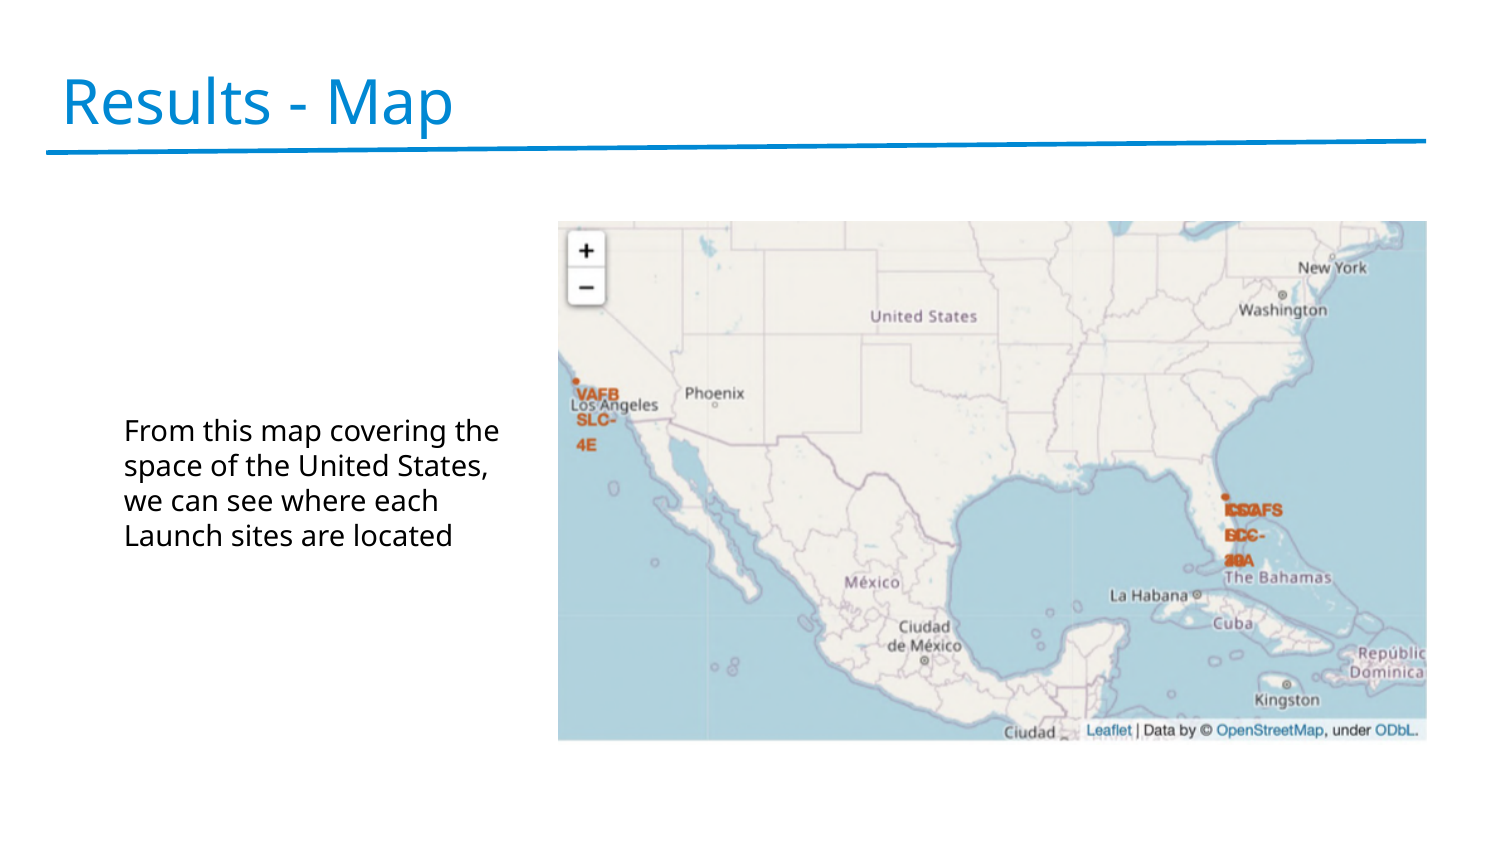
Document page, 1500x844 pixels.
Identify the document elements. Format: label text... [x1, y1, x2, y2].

picture [558, 221, 1427, 745]
text_box From this map covering the space of the United States, we can see where each Launch sites are located [108, 397, 521, 567]
title Results - Map [46, 47, 1055, 139]
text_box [45, 140, 1427, 153]
